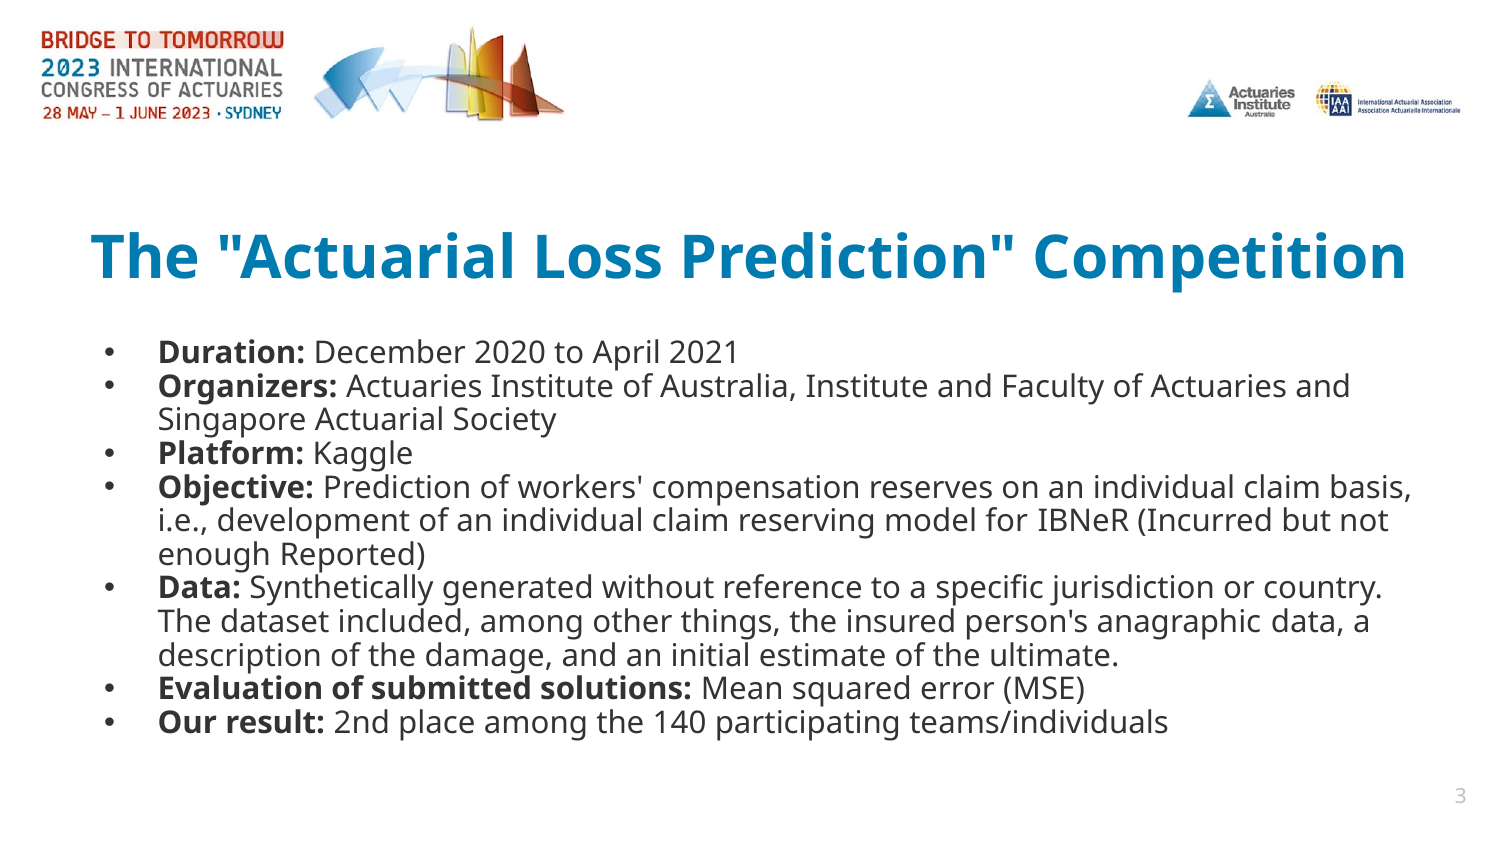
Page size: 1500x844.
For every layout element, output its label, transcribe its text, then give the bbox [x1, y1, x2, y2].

list Duration: December 2020 to April 2021 Organizers: Actuaries Institute of Australia, Institute and Faculty of Actuaries and Singapore Actuarial Society Platform: Kaggle Objective: Prediction of workers' compensation reserves on an individual claim basis, i.e., development of an individual claim reserving model for IBNeR (Incurred but not enough Reported) Data: Synthetically generated without reference to a specific jurisdiction or country. The dataset included, among other things, the insured person's anagraphic data, a description of the damage, and an initial estimate of the ultimate. Evaluation of submitted solutions: Mean squared error (MSE) Our result: 2nd place among the 140 participating teams/individuals [74, 328, 1426, 827]
picture [0, 0, 1500, 140]
slide_number 3 [1444, 776, 1475, 818]
title The "Actuarial Loss Prediction" Competition [74, 183, 1426, 326]
